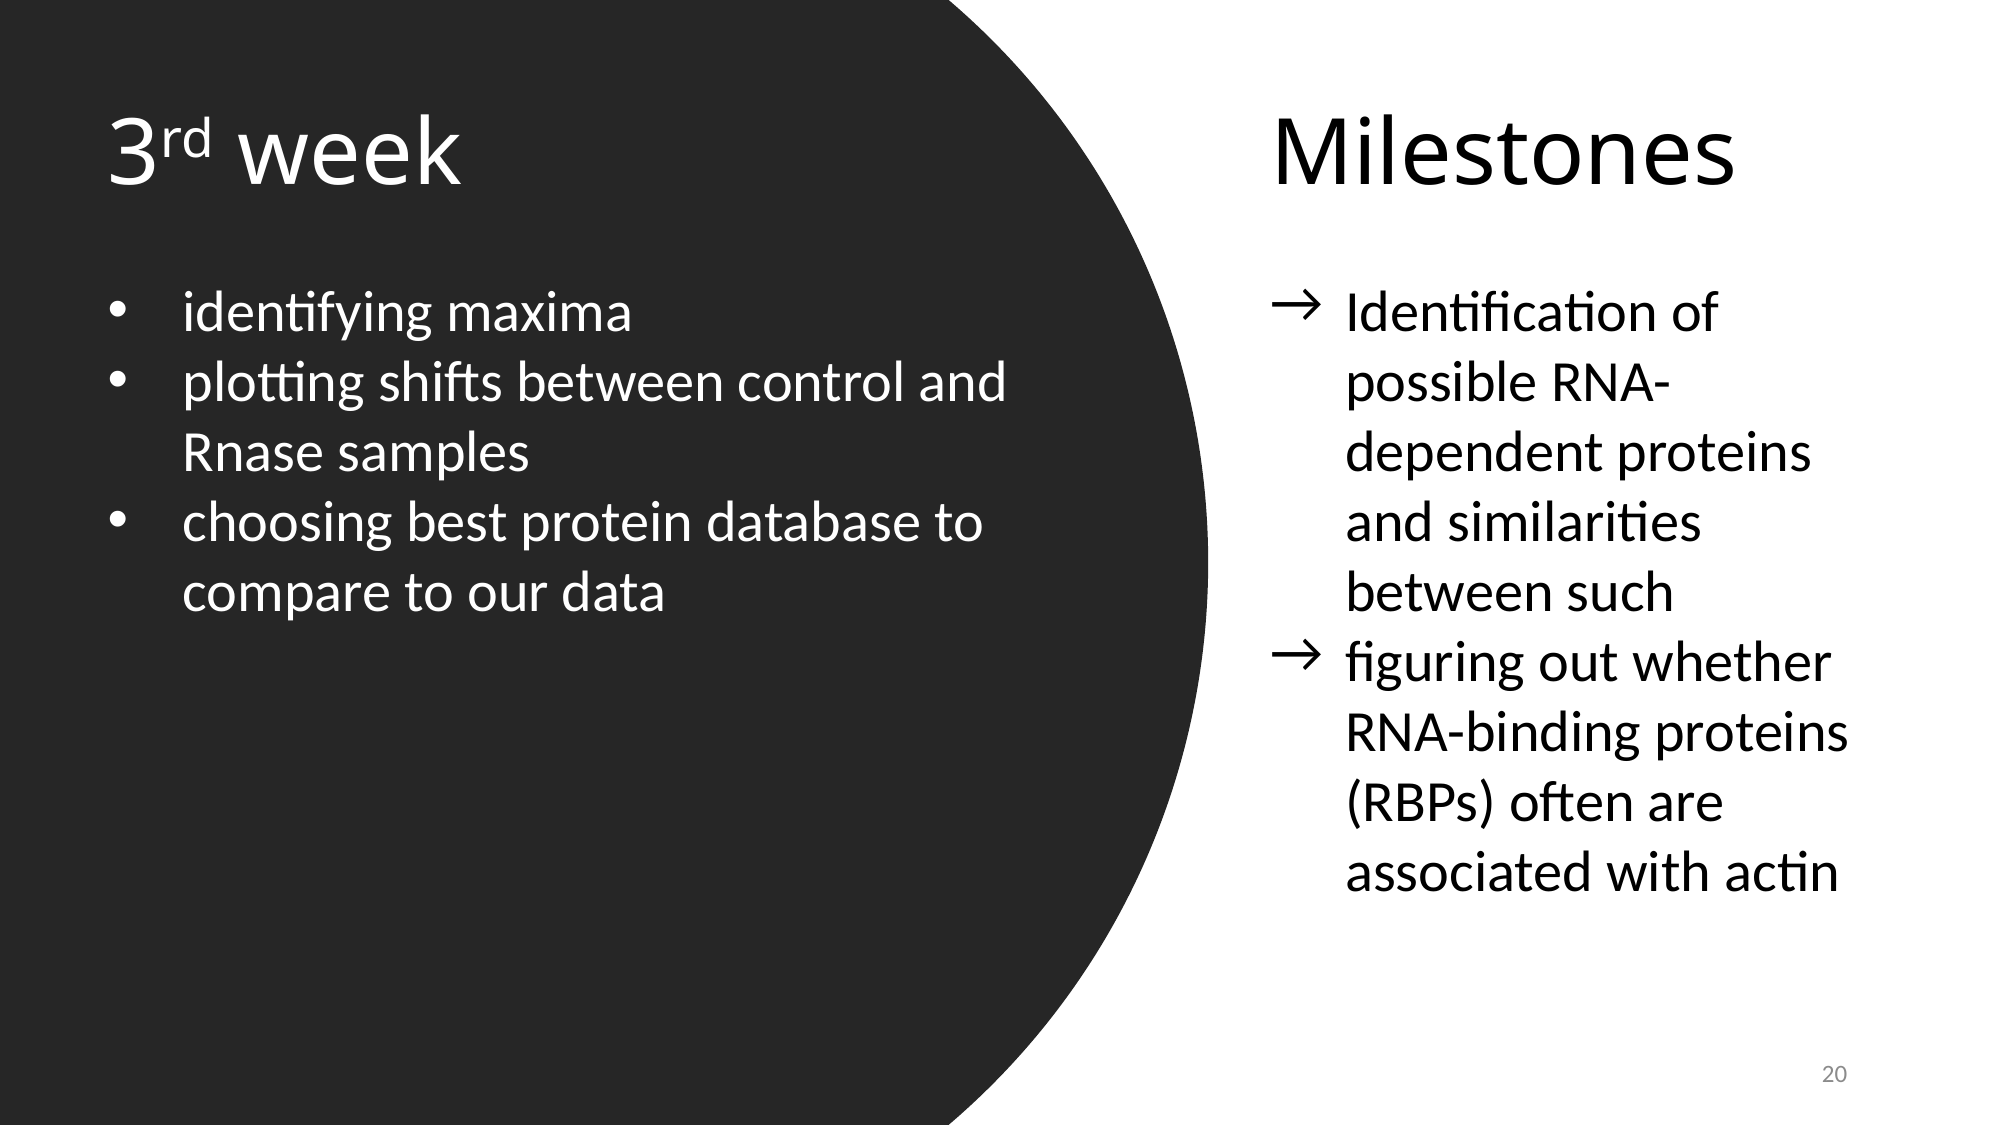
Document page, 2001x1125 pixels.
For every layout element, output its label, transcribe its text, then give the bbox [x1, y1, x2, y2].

text_box [0, 0, 1209, 1125]
text_box 3rd week identifying maxima plotting shifts between control and Rnase samples choosing best protein database to compare to our data [93, 85, 1027, 631]
slide_number 20 [1412, 1042, 1863, 1103]
text_box Milestones Identification of possible RNA-dependent proteins and similarities between such figuring out whether RNA-binding proteins (RBPs) often are associated with actin [1255, 85, 1910, 911]
